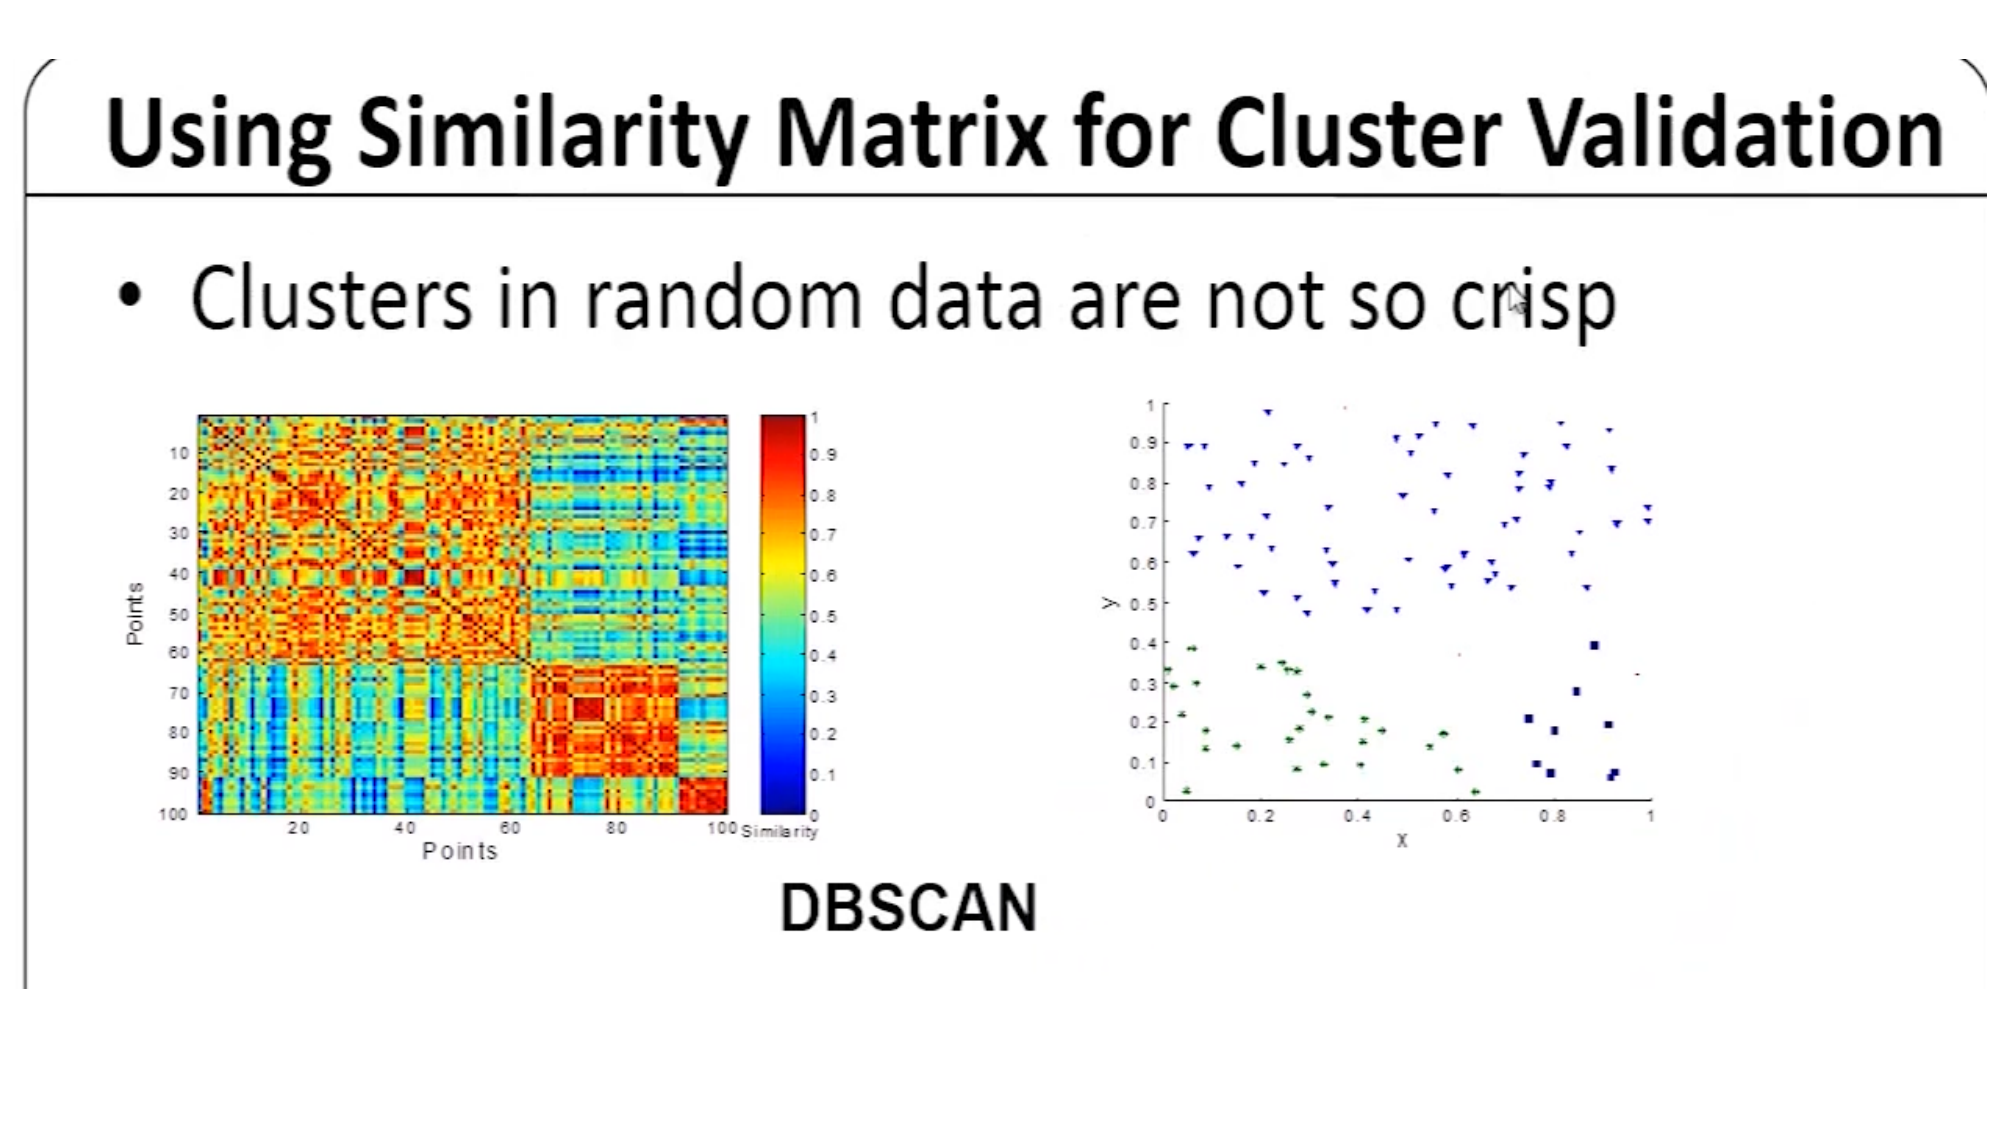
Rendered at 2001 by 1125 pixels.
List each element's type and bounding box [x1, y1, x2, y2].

picture [13, 59, 1987, 990]
